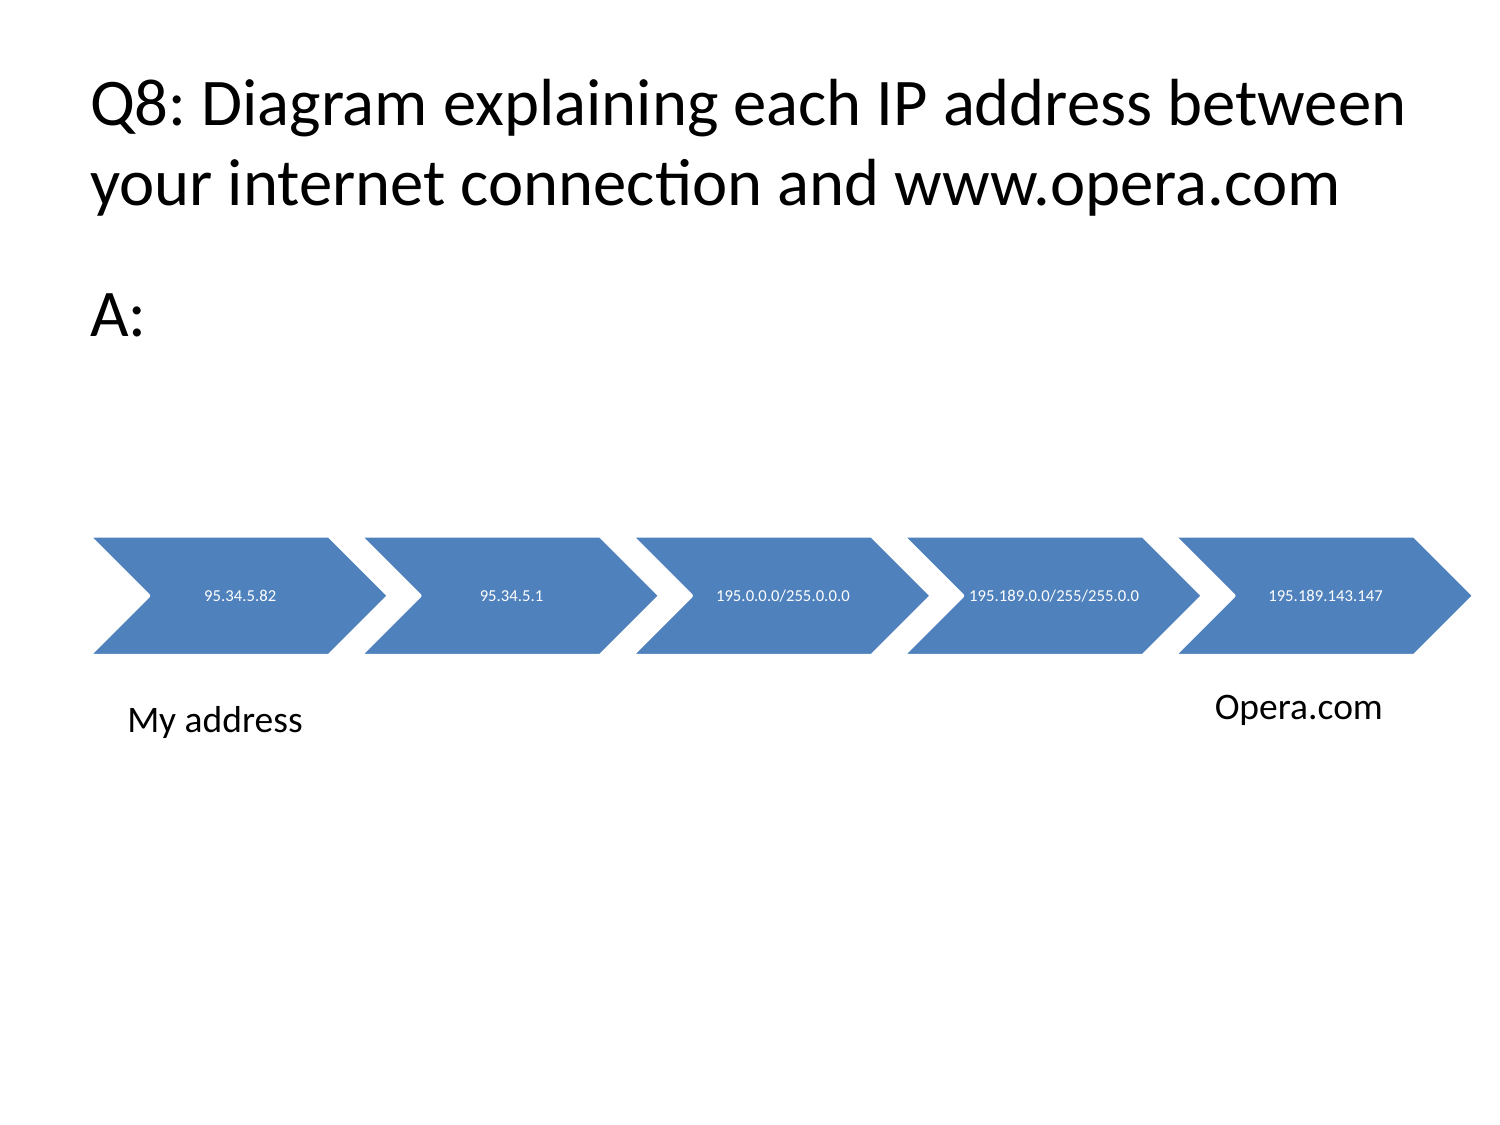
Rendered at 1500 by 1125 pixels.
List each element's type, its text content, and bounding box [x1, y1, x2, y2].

title Q8: Diagram explaining each IP address between your internet connection and www.opera.com [75, 45, 1425, 233]
list A: [75, 262, 1425, 1005]
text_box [87, 262, 1476, 930]
